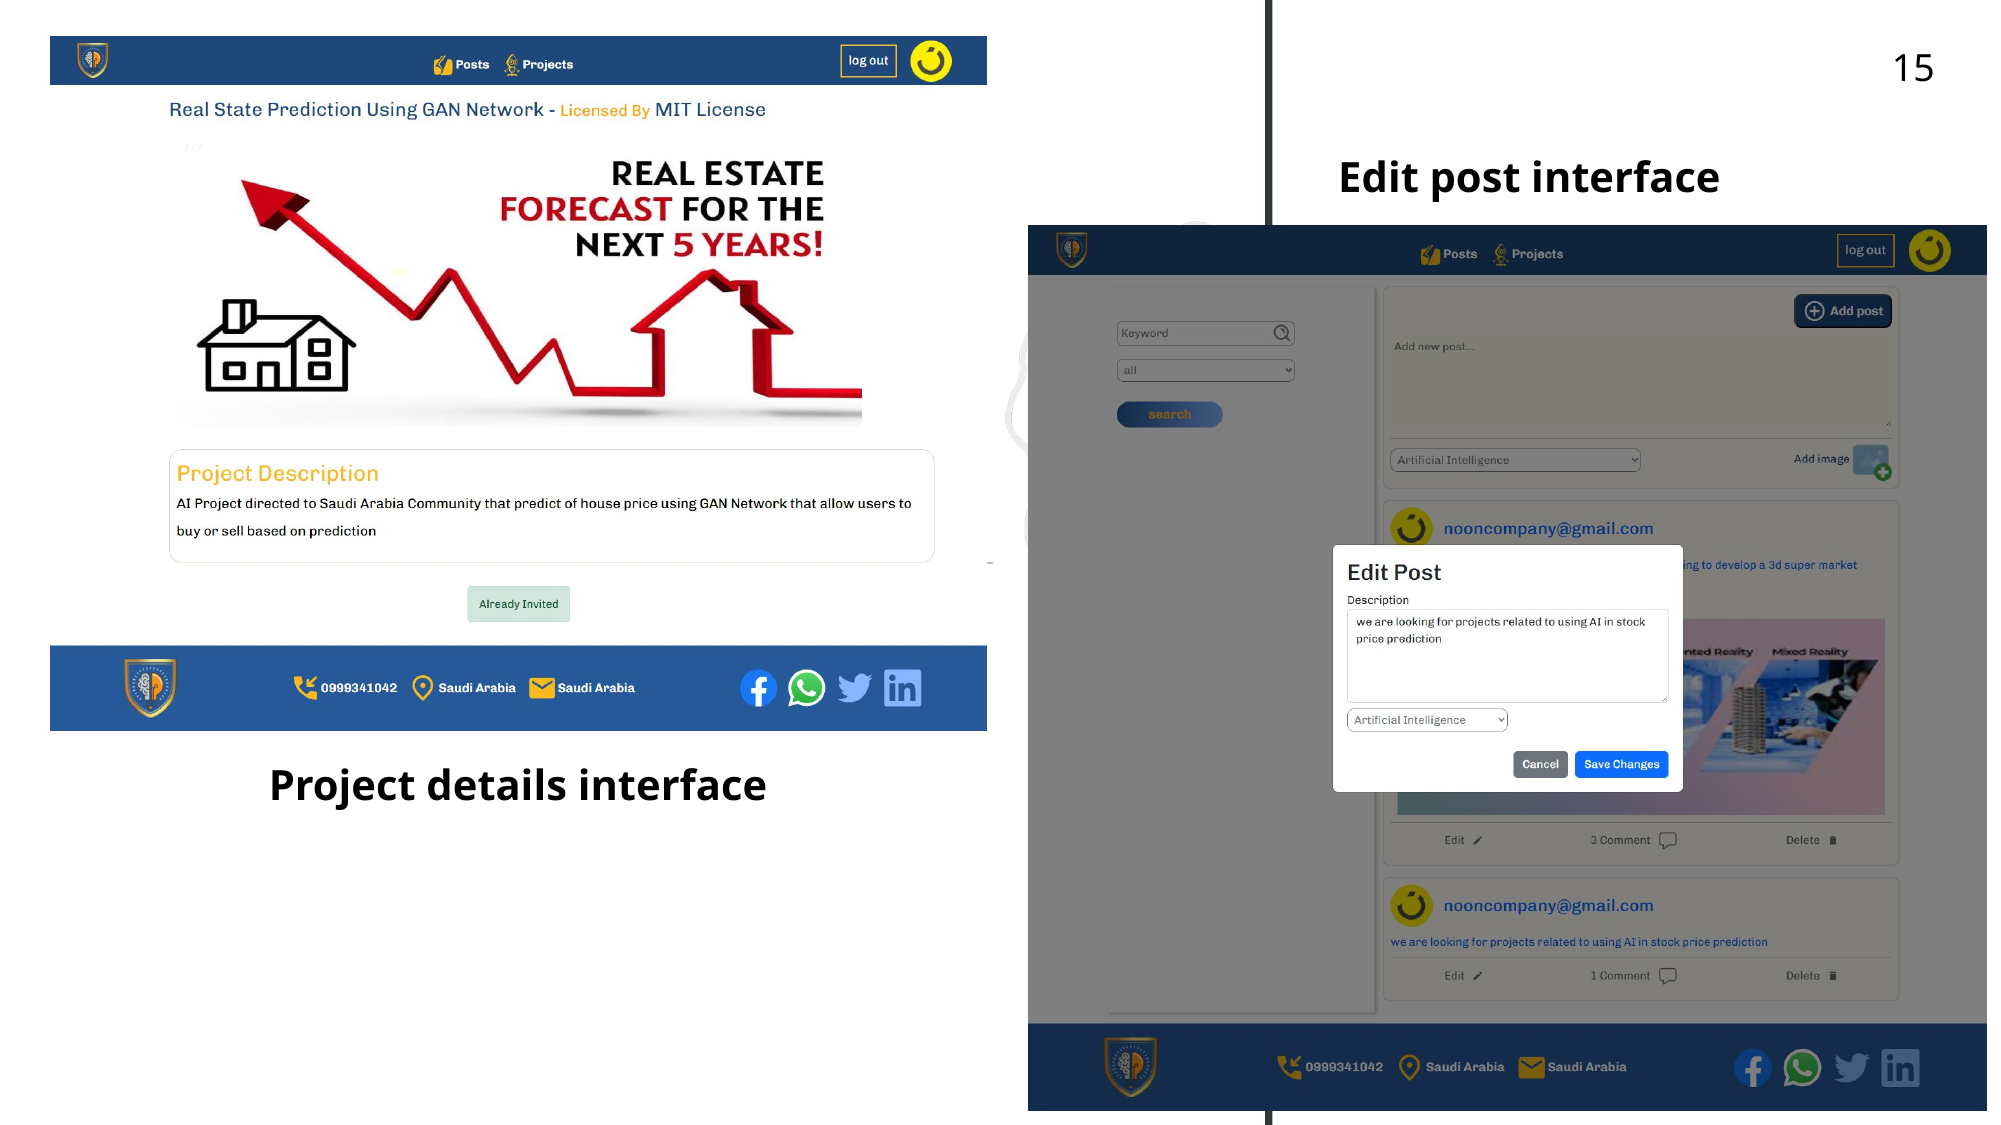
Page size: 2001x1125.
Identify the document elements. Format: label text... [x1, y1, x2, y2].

text_box Edit post interface [1323, 143, 1736, 208]
text_box Project details interface [253, 751, 783, 817]
text_box 15 [1820, 36, 1950, 97]
picture [50, 36, 1987, 1111]
